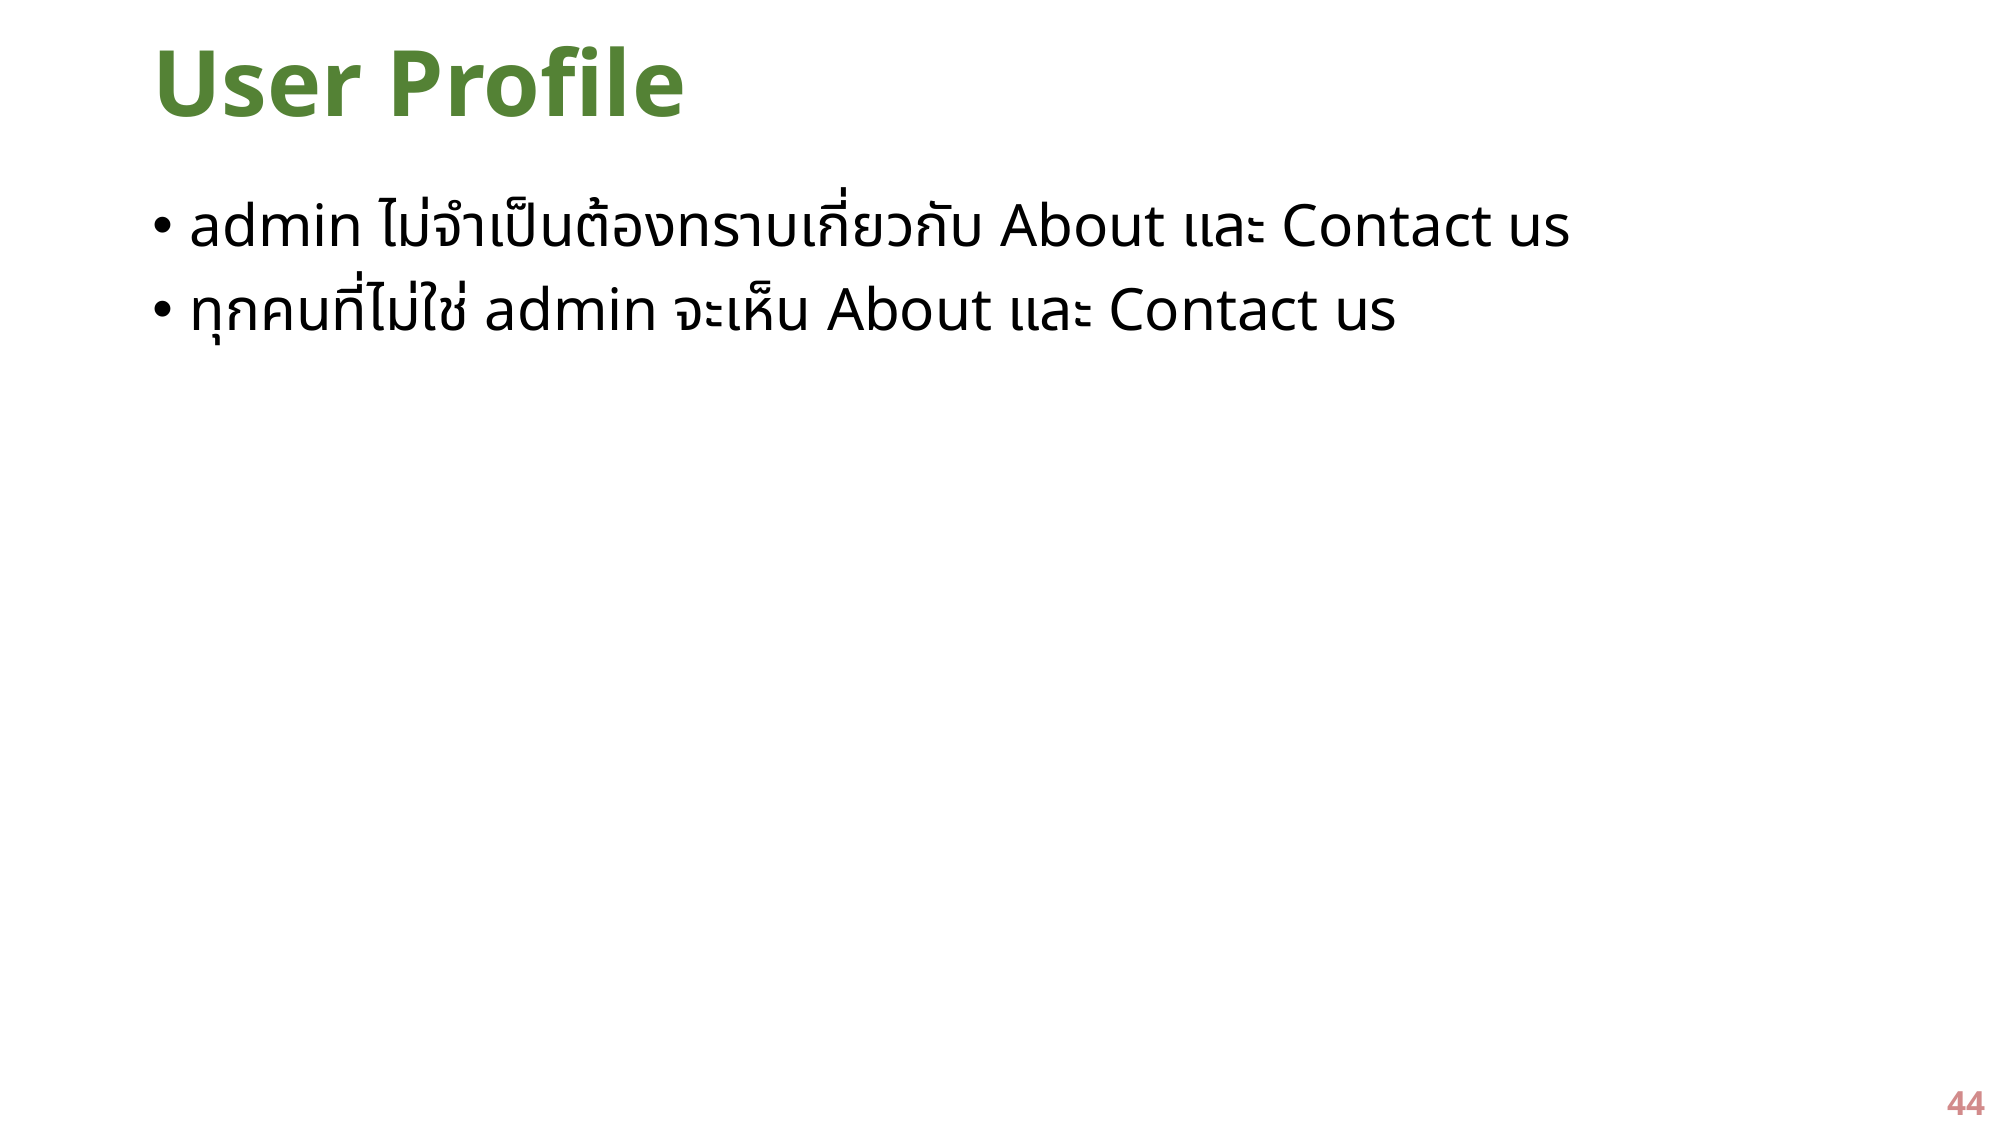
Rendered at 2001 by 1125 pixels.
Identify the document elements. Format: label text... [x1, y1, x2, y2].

list admin ไม่จำเป็นต้องทราบเกี่ยวกับ About และ Contact us ทุกคนที่ไม่ใช่ admin จะเห็น About และ Contact us [137, 189, 1863, 1016]
slide_number 44 [1550, 1083, 2000, 1125]
title User Profile [137, 22, 1863, 153]
